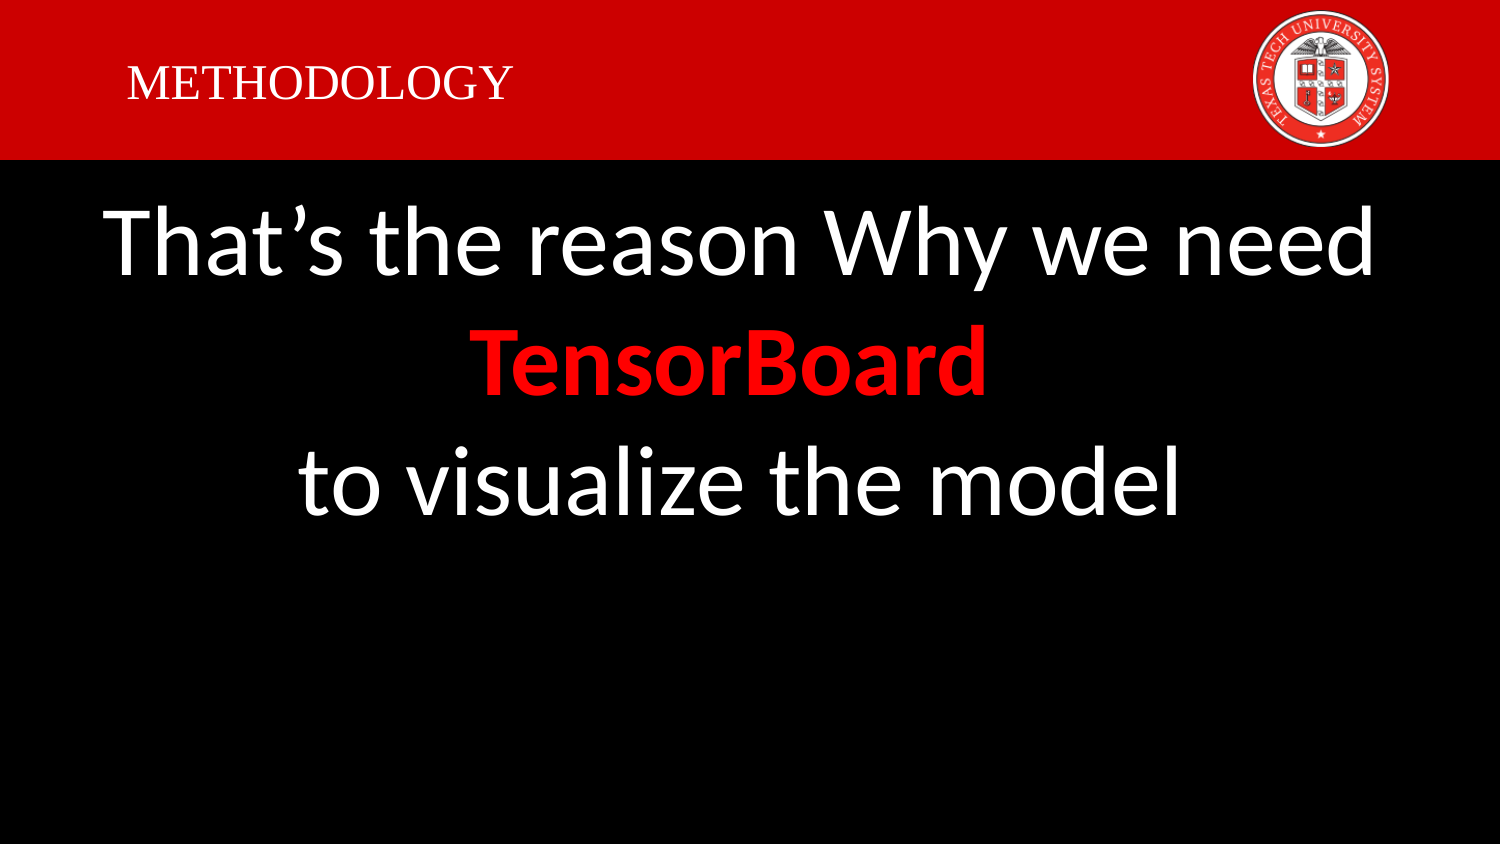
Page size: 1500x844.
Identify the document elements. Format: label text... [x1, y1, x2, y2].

title METHODOLOGY [111, 9, 1389, 150]
text_box That’s the reason Why we need TensorBoard to visualize the model [0, 167, 1483, 723]
